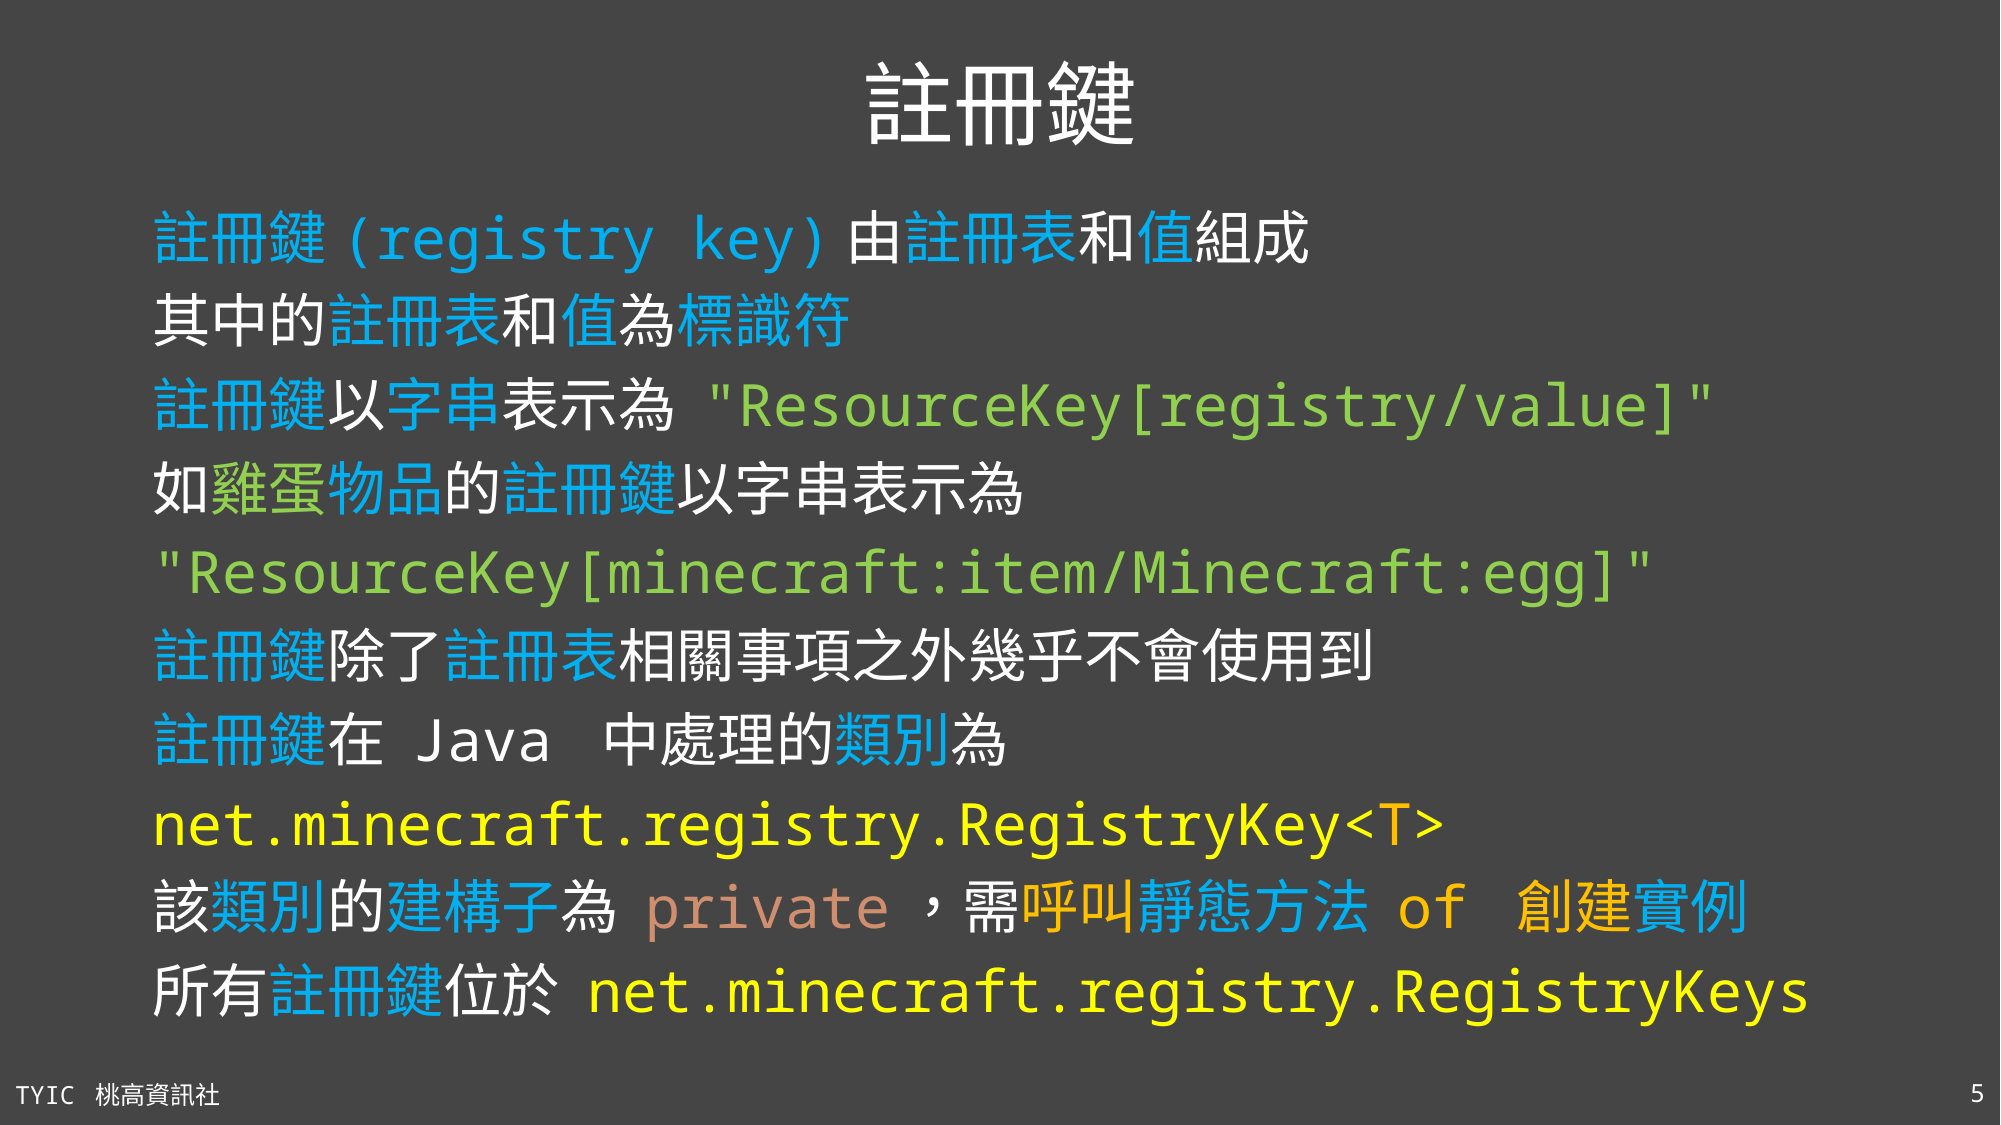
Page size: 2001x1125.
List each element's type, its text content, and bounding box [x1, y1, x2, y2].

title 註冊鍵 [137, 0, 1863, 201]
list 註冊鍵(registry key)由註冊表和值組成 其中的註冊表和值為標識符 註冊鍵以字串表示為 "ResourceKey[registry/value]" 如雞蛋物品的註冊鍵以字串表示為 "ResourceKey[minecraft:item/Minecraft:egg]" 註冊鍵除了註冊表相關事項之外幾乎不會使用到 註冊鍵在 Java 中處理的類別為 net.minecraft.registry.RegistryKey<T> 該類別的建構子為 private，需呼叫靜態方法 of 創建實例 所有註冊鍵位於 net.minecraft.registry.RegistryKeys [137, 201, 1863, 1056]
